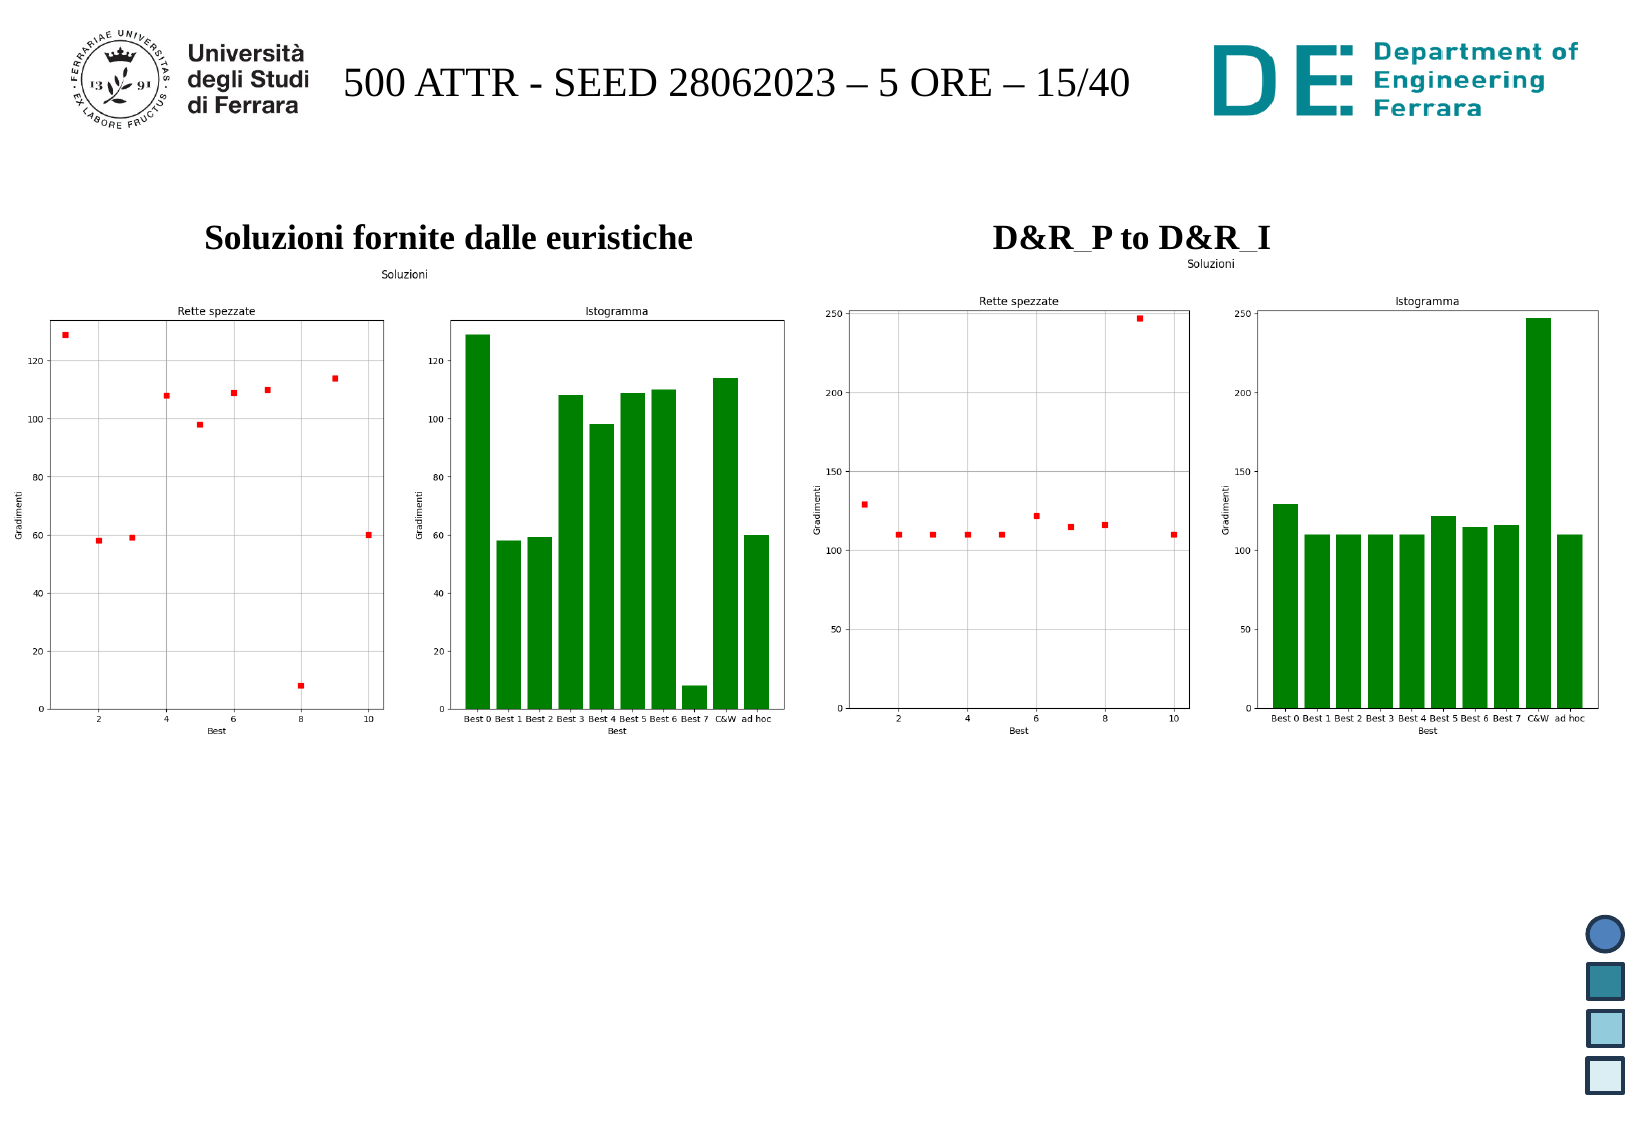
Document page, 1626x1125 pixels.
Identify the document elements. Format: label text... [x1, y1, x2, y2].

text_box D&R_P to D&R_I [977, 206, 1503, 251]
picture [806, 252, 1605, 743]
text_box [1587, 1058, 1623, 1094]
text_box Soluzioni fornite dalle euristiche [189, 206, 714, 261]
text_box [1588, 964, 1623, 999]
text_box [1587, 916, 1623, 952]
text_box [1588, 1011, 1624, 1046]
title 500 attr - seed 28062023 – 5 ore – 15/40 [328, 16, 1202, 143]
picture [65, 24, 314, 135]
picture [1213, 42, 1578, 116]
picture [8, 263, 790, 743]
